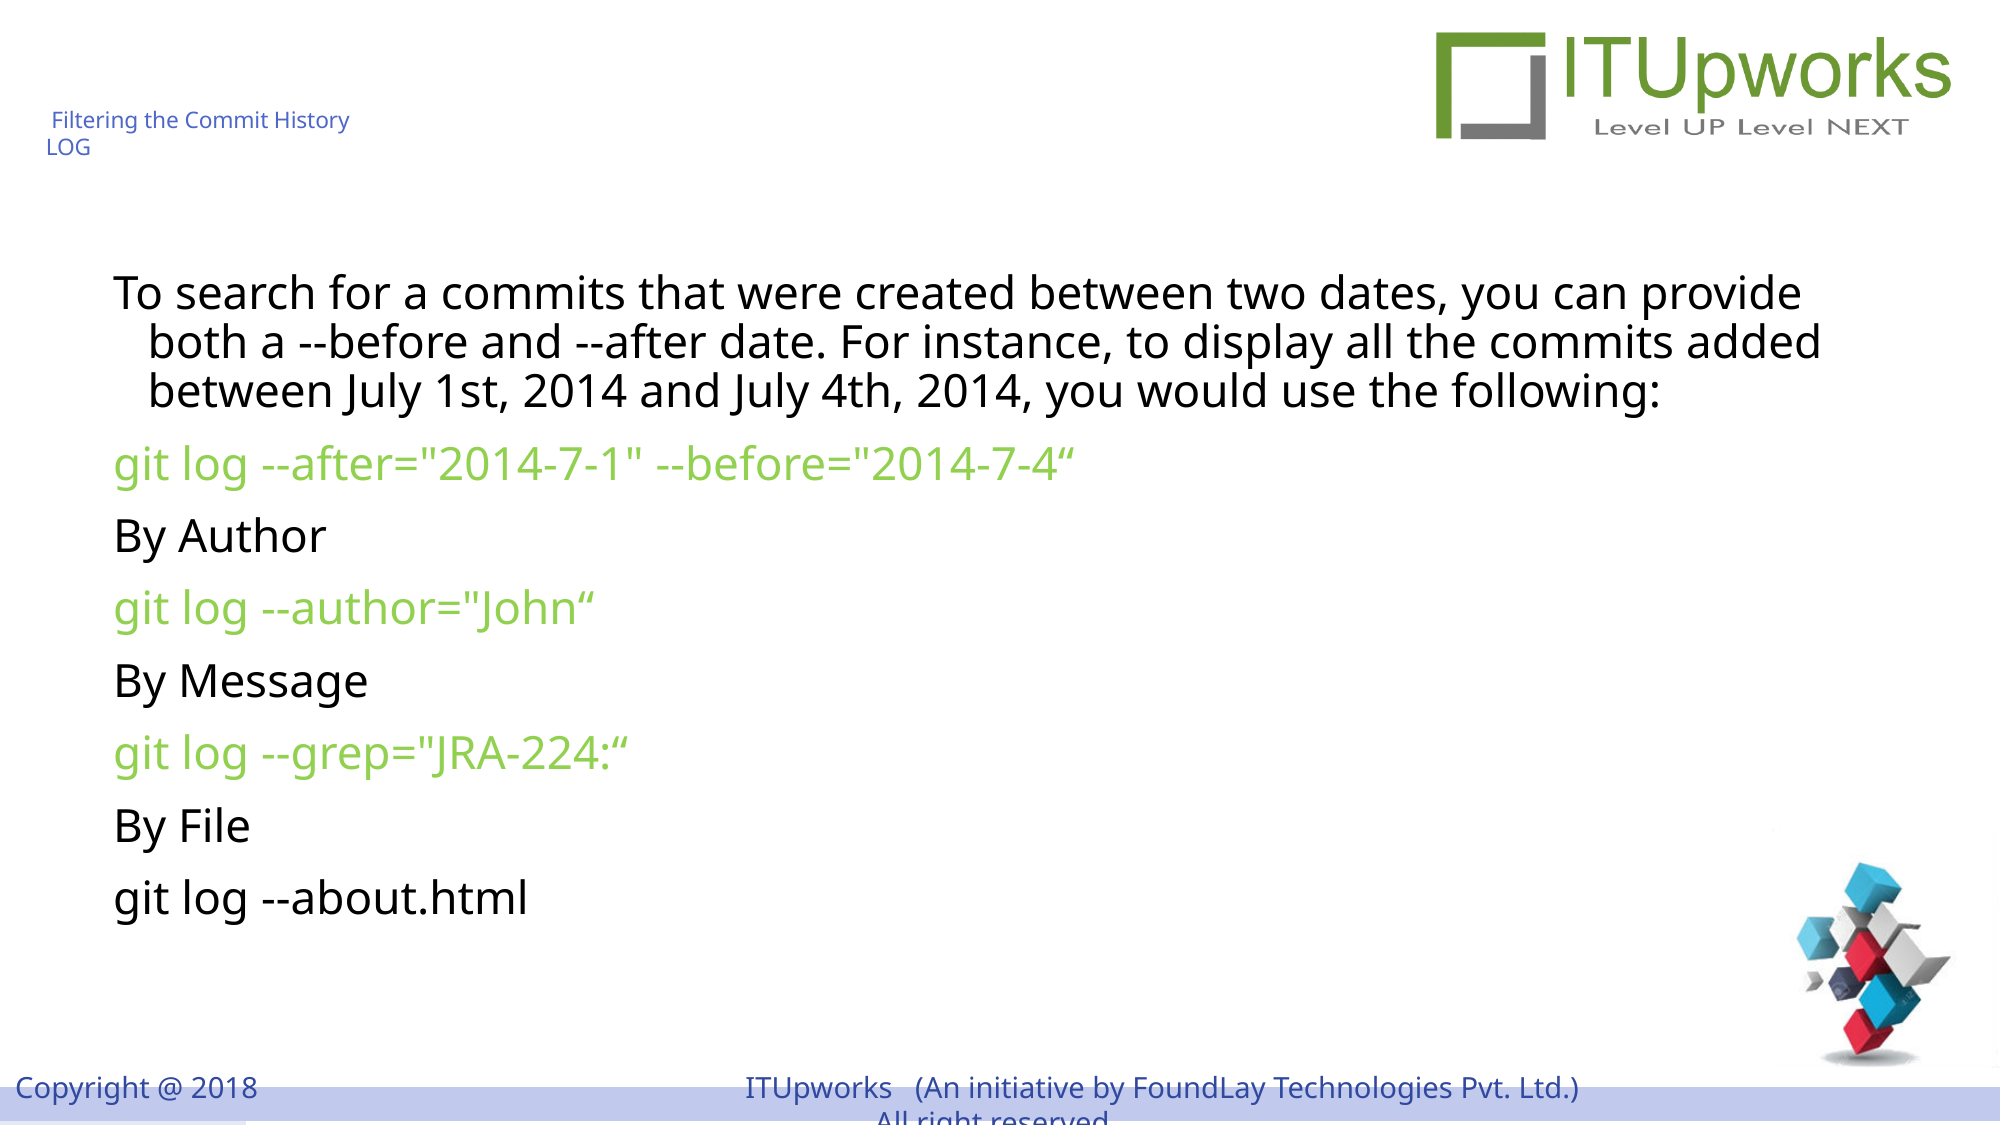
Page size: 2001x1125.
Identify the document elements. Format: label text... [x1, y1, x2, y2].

picture [1772, 828, 1999, 1068]
list To search for a commits that were created between two dates, you can provide both a --before and --after date. For instance, to display all the commits added between July 1st, 2014 and July 4th, 2014, you would use the following: git log --after="2014-7-1" --before="2014-7-4“ By Author git log --author="John“ By Message git log --grep="JRA-224:“ By File git log --about.html [98, 262, 1900, 1031]
title Filtering the Commit History LOG [30, 69, 1401, 168]
picture [1428, 23, 1962, 149]
